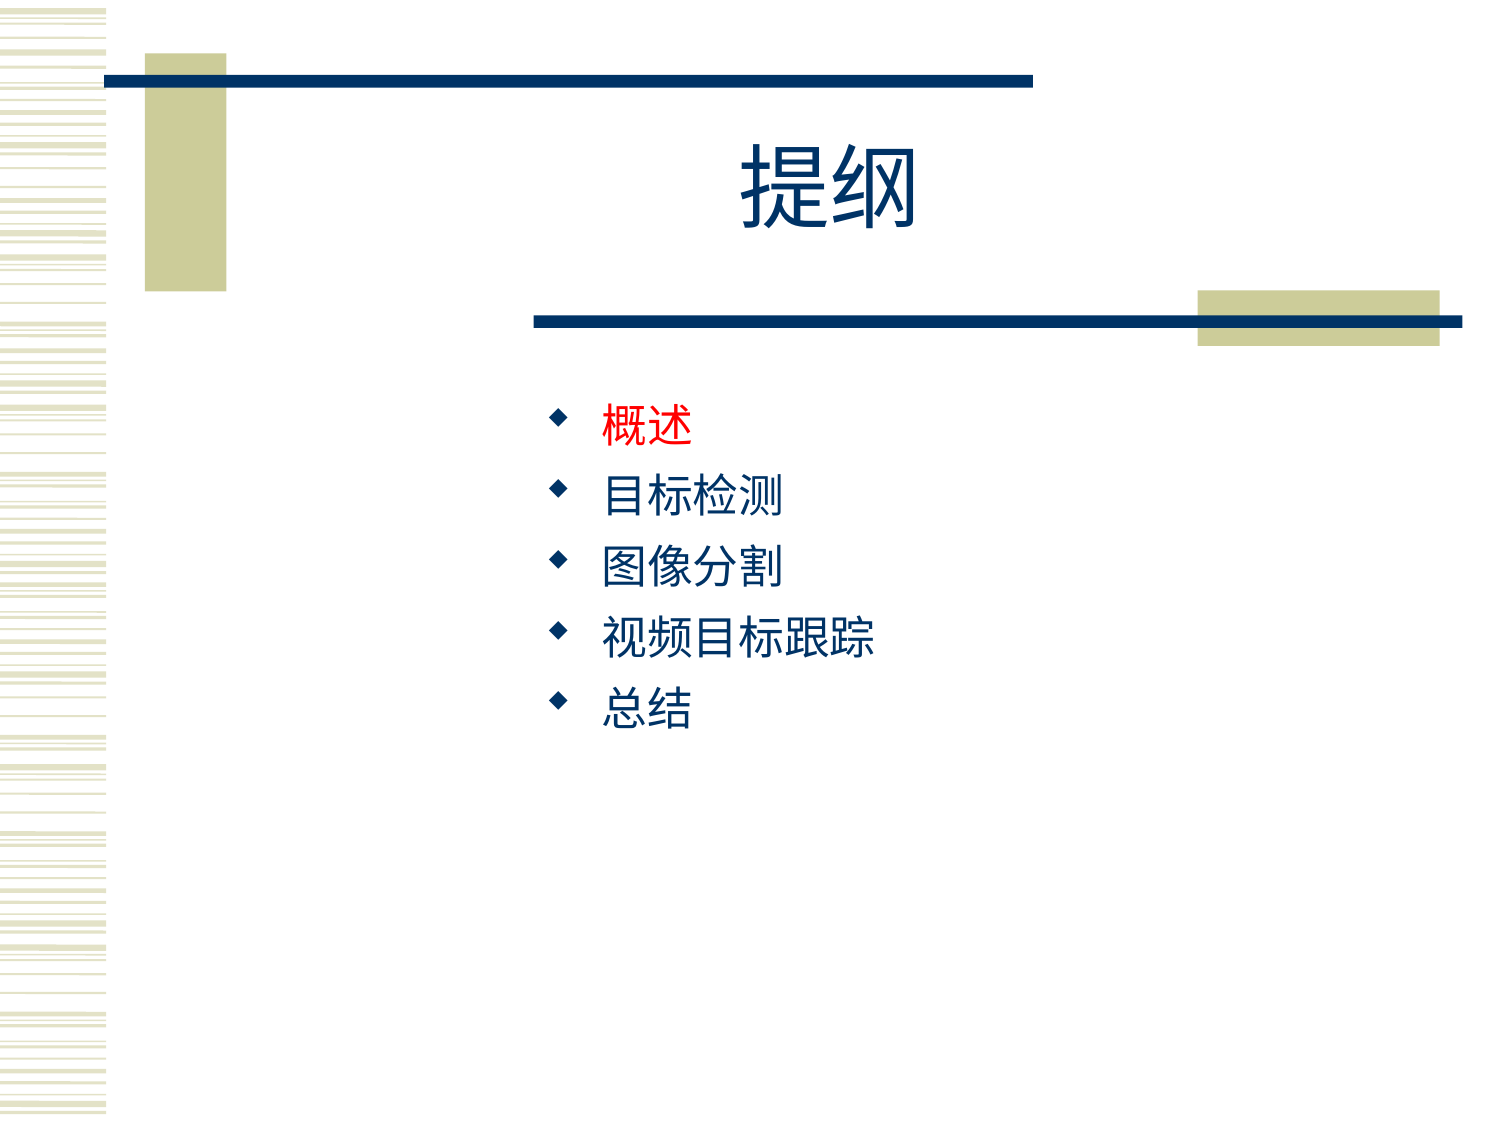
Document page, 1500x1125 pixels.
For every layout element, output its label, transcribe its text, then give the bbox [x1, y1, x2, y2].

list 概述 目标检测 图像分割 视频目标跟踪 总结 [529, 385, 1131, 1023]
title 提纲 [224, 99, 1436, 288]
